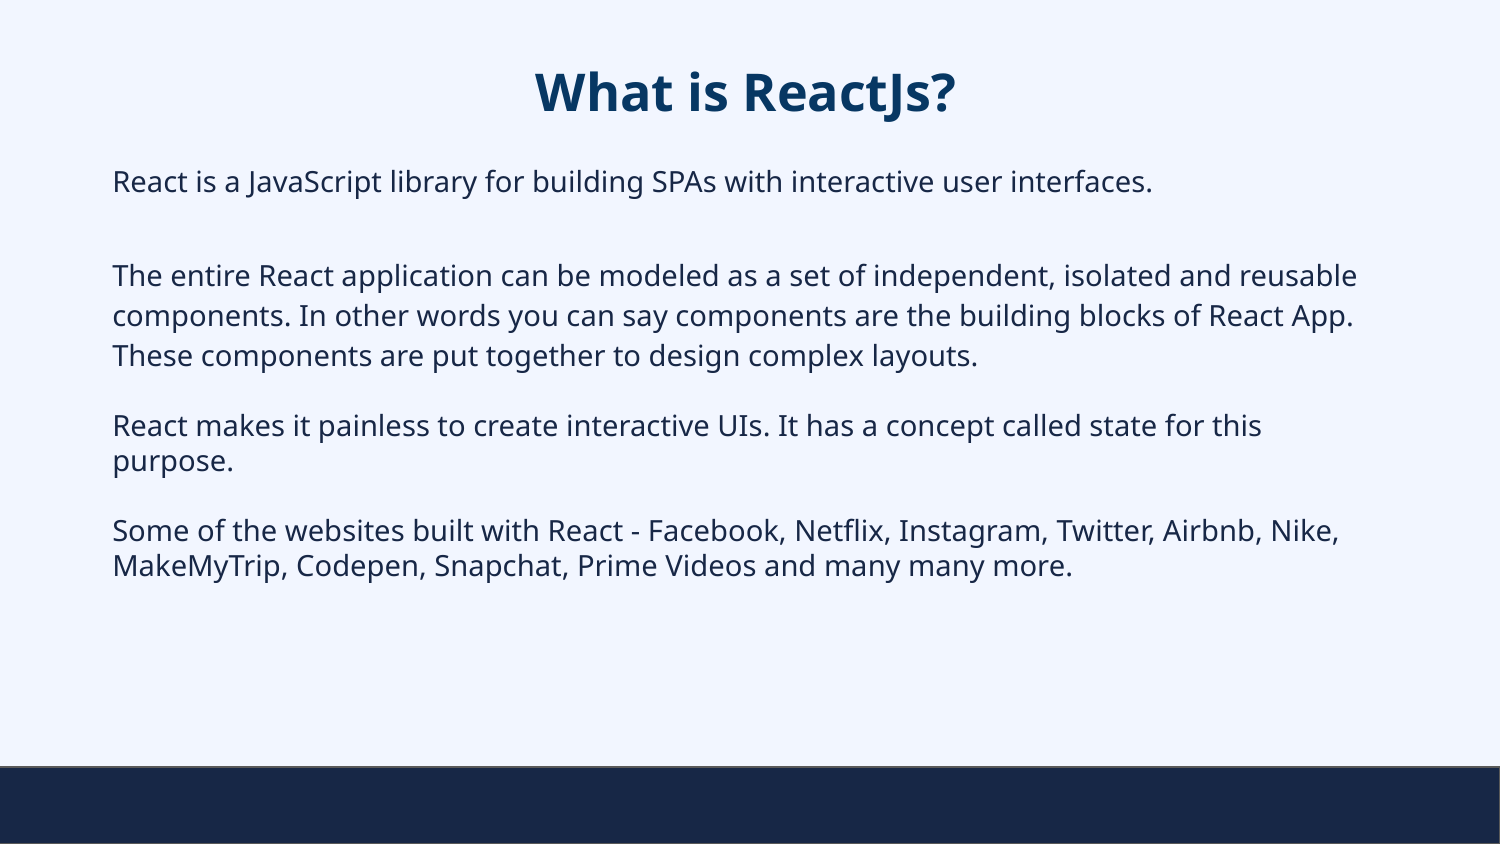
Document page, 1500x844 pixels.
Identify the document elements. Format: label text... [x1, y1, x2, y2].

text_box [0, 767, 1500, 844]
title What is ReactJs? [29, 35, 1462, 148]
text_box React is a JavaScript library for building SPAs with interactive user interfaces. The entire React application can be modeled as a set of independent, isolated and reusable components. In other words you can say components are the building blocks of React App. These components are put together to design complex layouts. React makes it painless to create interactive UIs. It has a concept called state for this purpose. Some of the websites built with React - Facebook, Netflix, Instagram, Twitter, Airbnb, Nike, MakeMyTrip, Codepen, Snapchat, Prime Videos and many many more. [97, 147, 1397, 711]
